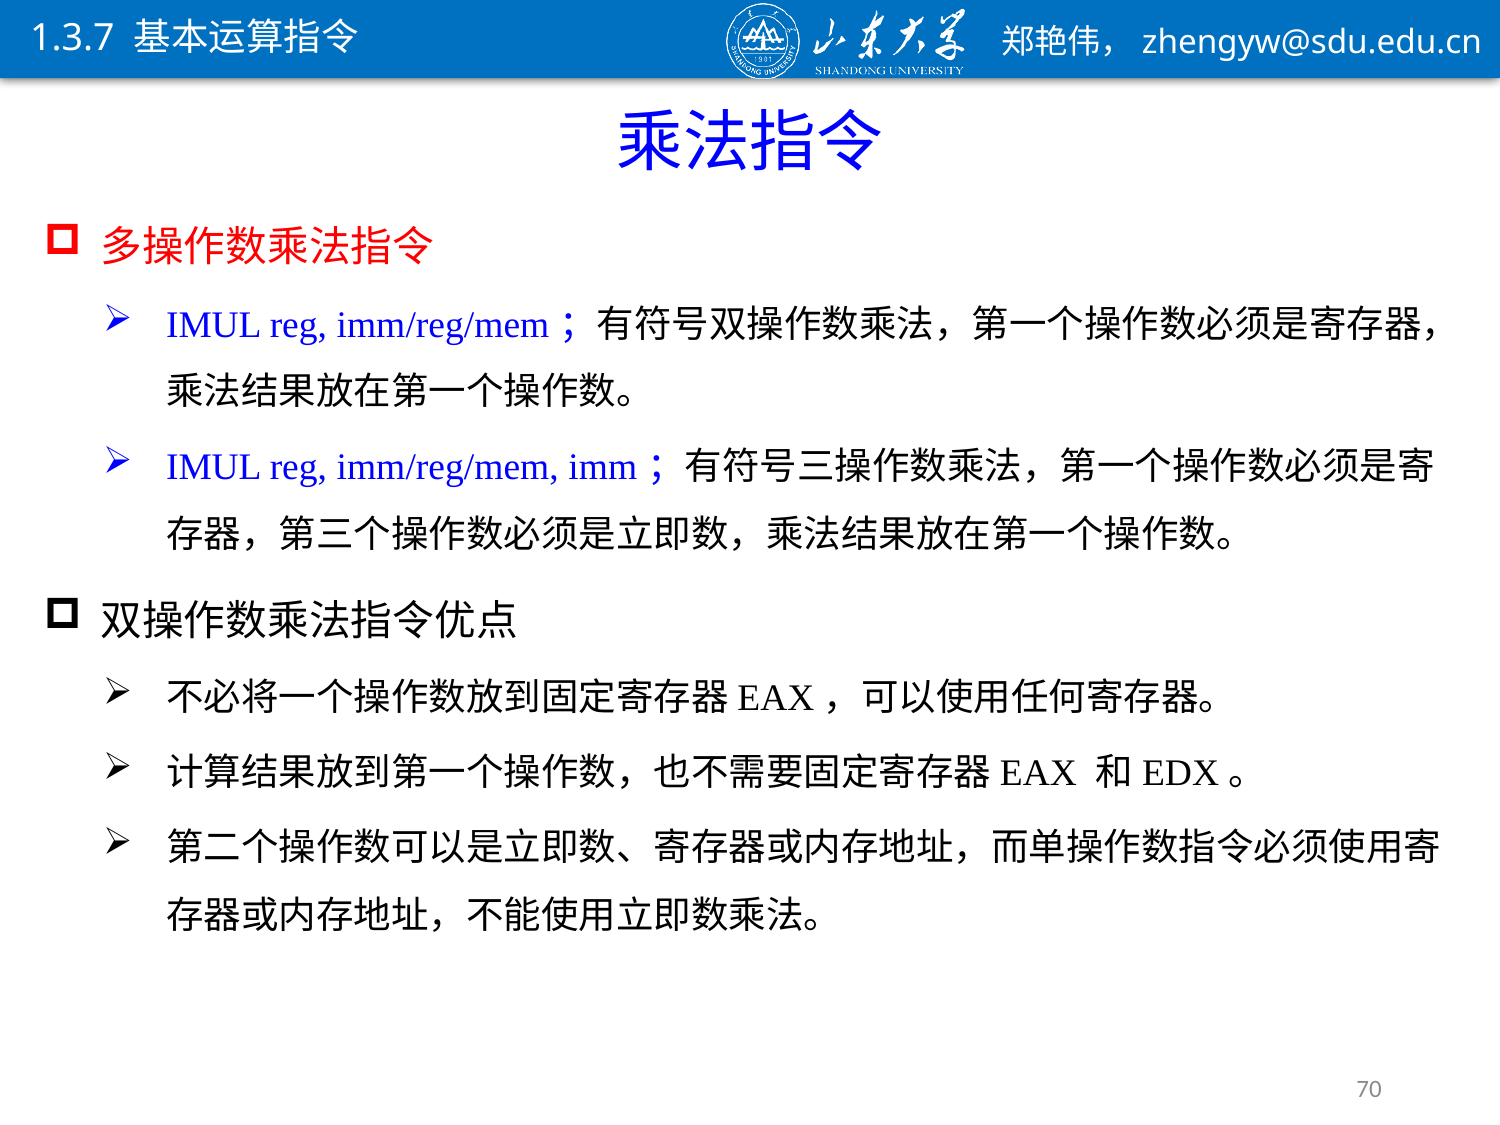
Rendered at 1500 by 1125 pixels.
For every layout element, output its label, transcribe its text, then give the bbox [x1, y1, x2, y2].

text_box 双操作数乘法指令优点 不必将一个操作数放到固定寄存器EAX，可以使用任何寄存器。 计算结果放到第一个操作数，也不需要固定寄存器EAX 和EDX。 第二个操作数可以是立即数、寄存器或内存地址，而单操作数指令必须使用寄存器或内存地址，不能使用立即数乘法。 [29, 561, 1483, 944]
picture [726, 3, 965, 79]
text_box 乘法指令 [0, 91, 1500, 187]
slide_number 70 [1059, 1057, 1397, 1118]
text_box 1.3.7 基本运算指令 [15, 5, 374, 66]
text_box 多操作数乘法指令 IMUL reg, imm/reg/mem；有符号双操作数乘法，第一个操作数必须是寄存器，乘法结果放在第一个操作数。 IMUL reg, imm/reg/mem, imm；有符号三操作数乘法，第一个操作数必须是寄存器，第三个操作数必须是立即数，乘法结果放在第一个操作数。 [29, 187, 1483, 561]
